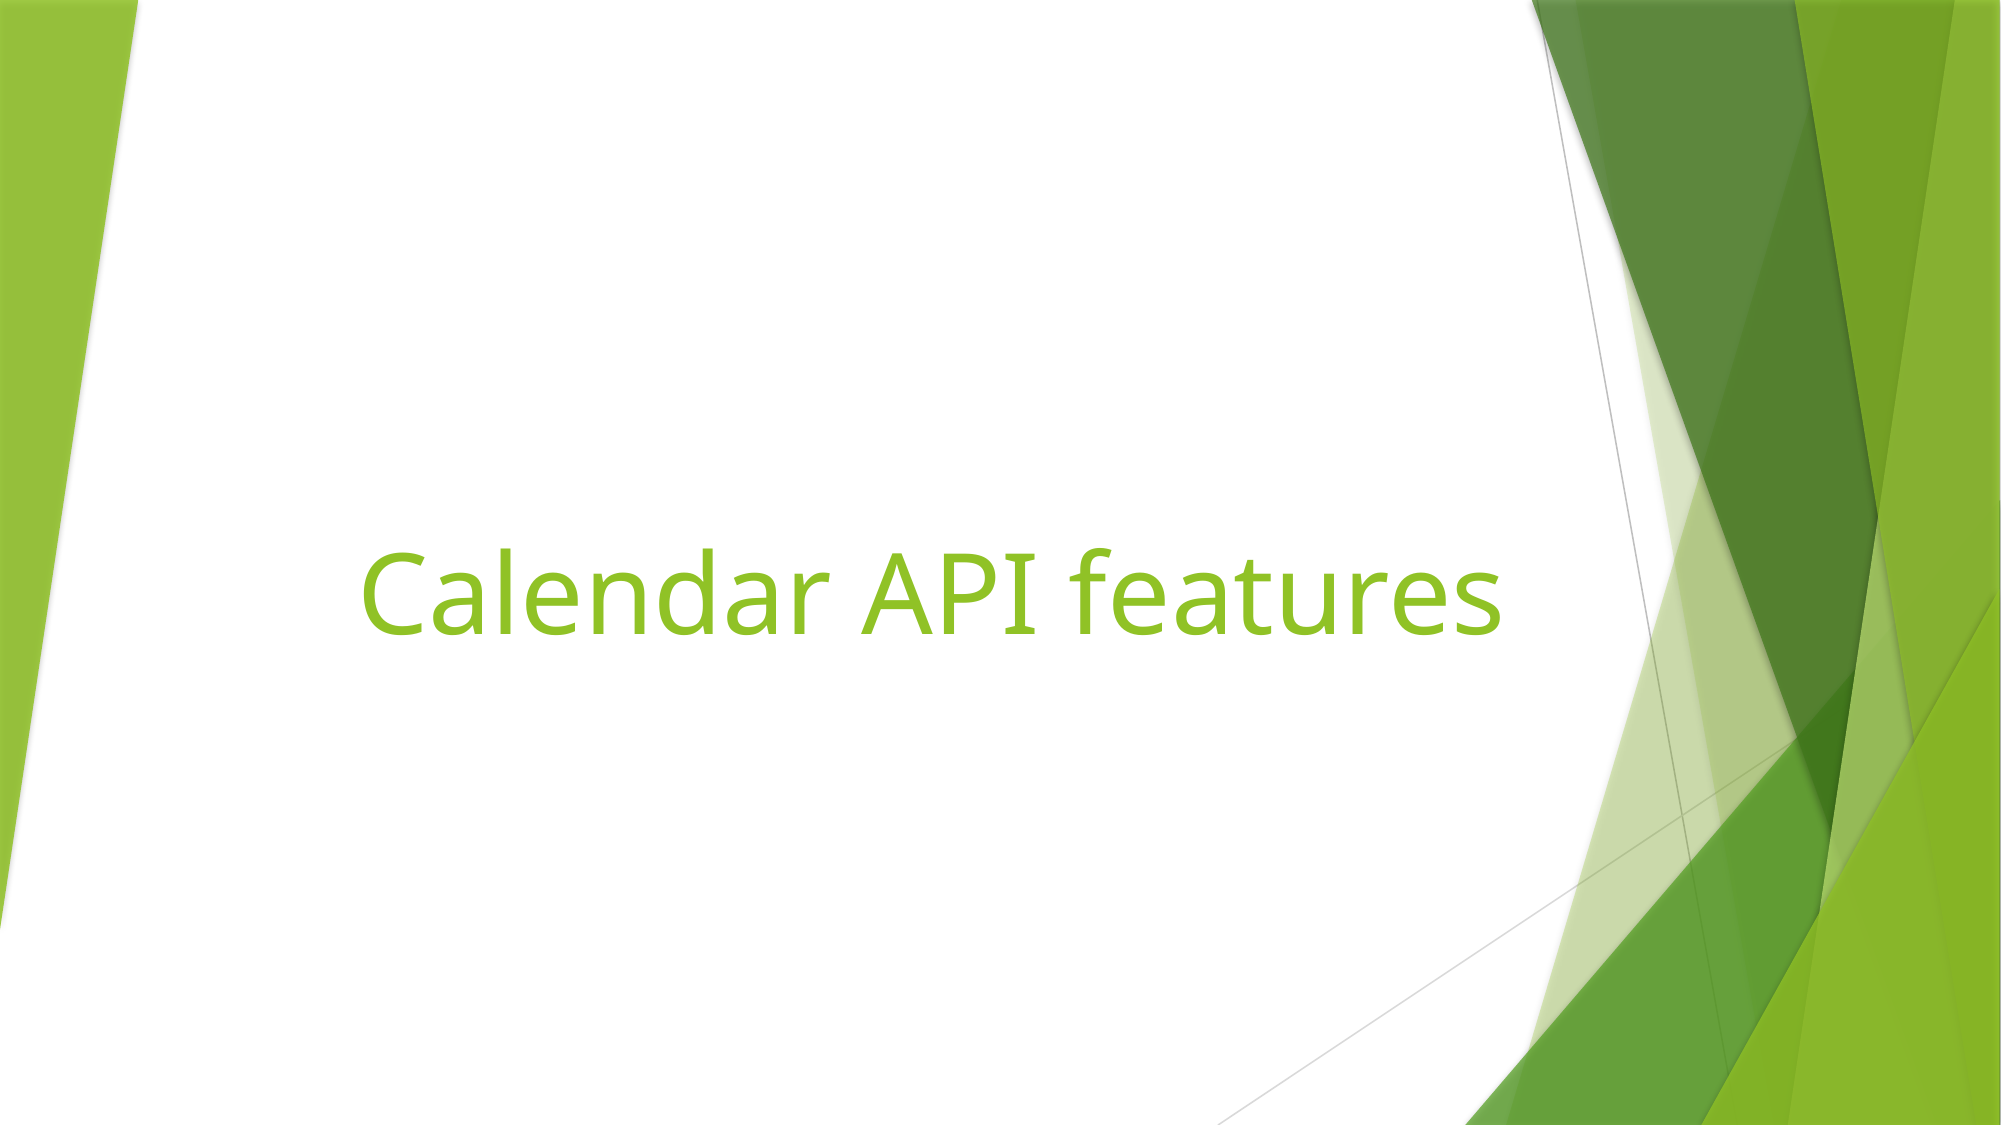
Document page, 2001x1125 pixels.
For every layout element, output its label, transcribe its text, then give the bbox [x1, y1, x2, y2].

title Calendar API features [247, 394, 1522, 665]
